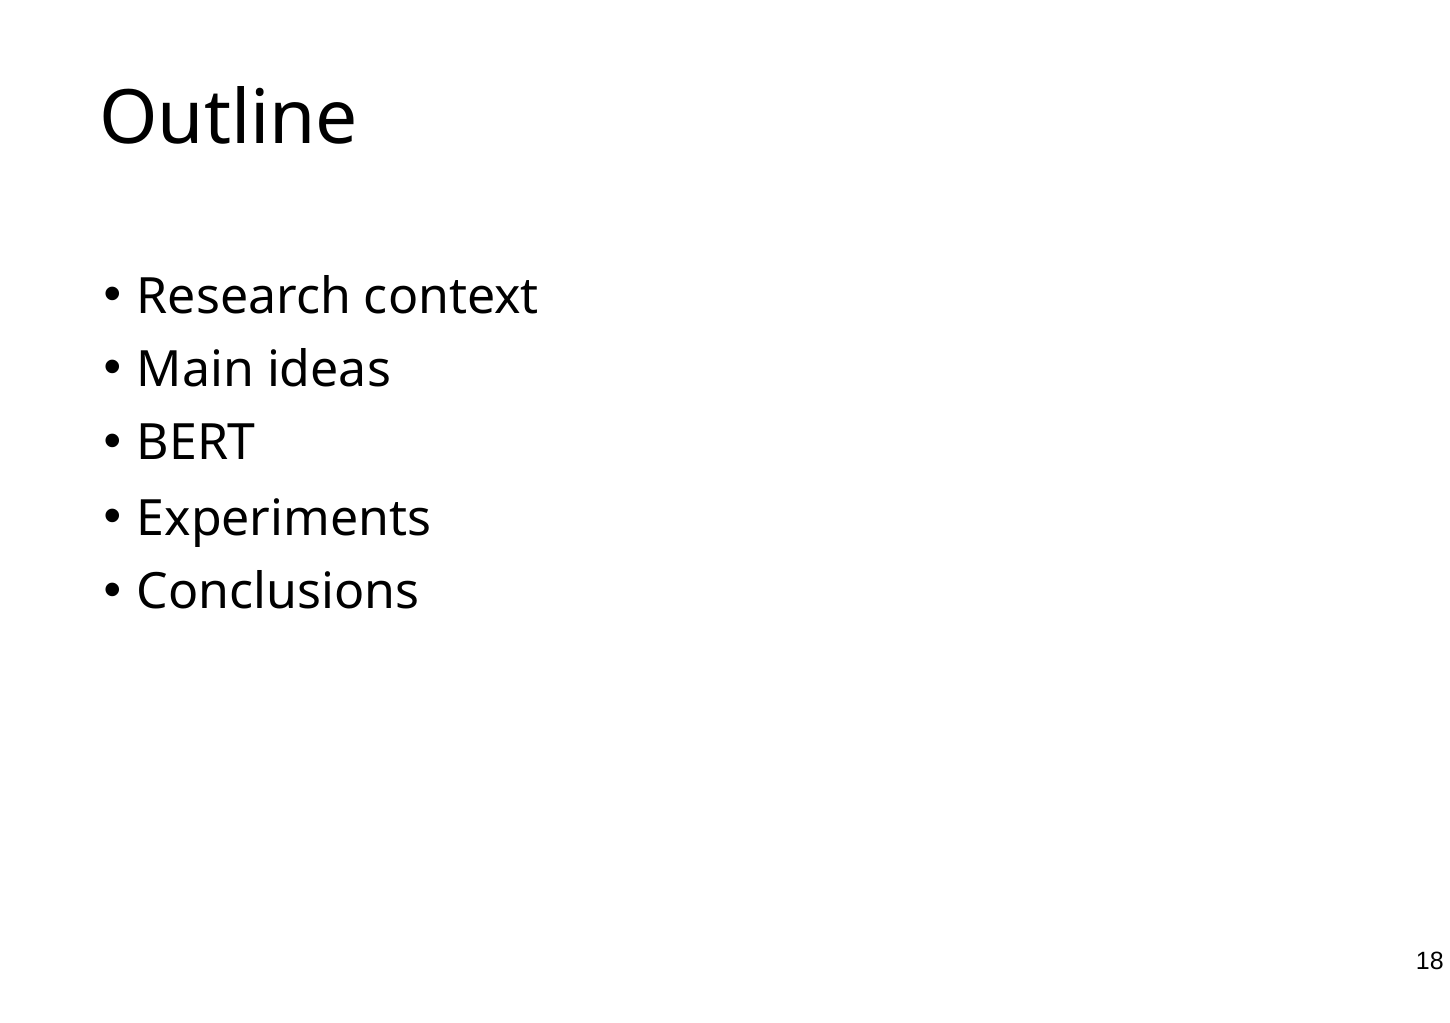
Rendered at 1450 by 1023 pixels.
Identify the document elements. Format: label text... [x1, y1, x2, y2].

slide_number 18 [1356, 944, 1444, 1023]
text_box Research context Main ideas BERT Experiments Conclusions [97, 248, 929, 755]
text_box Outline [97, 66, 492, 186]
